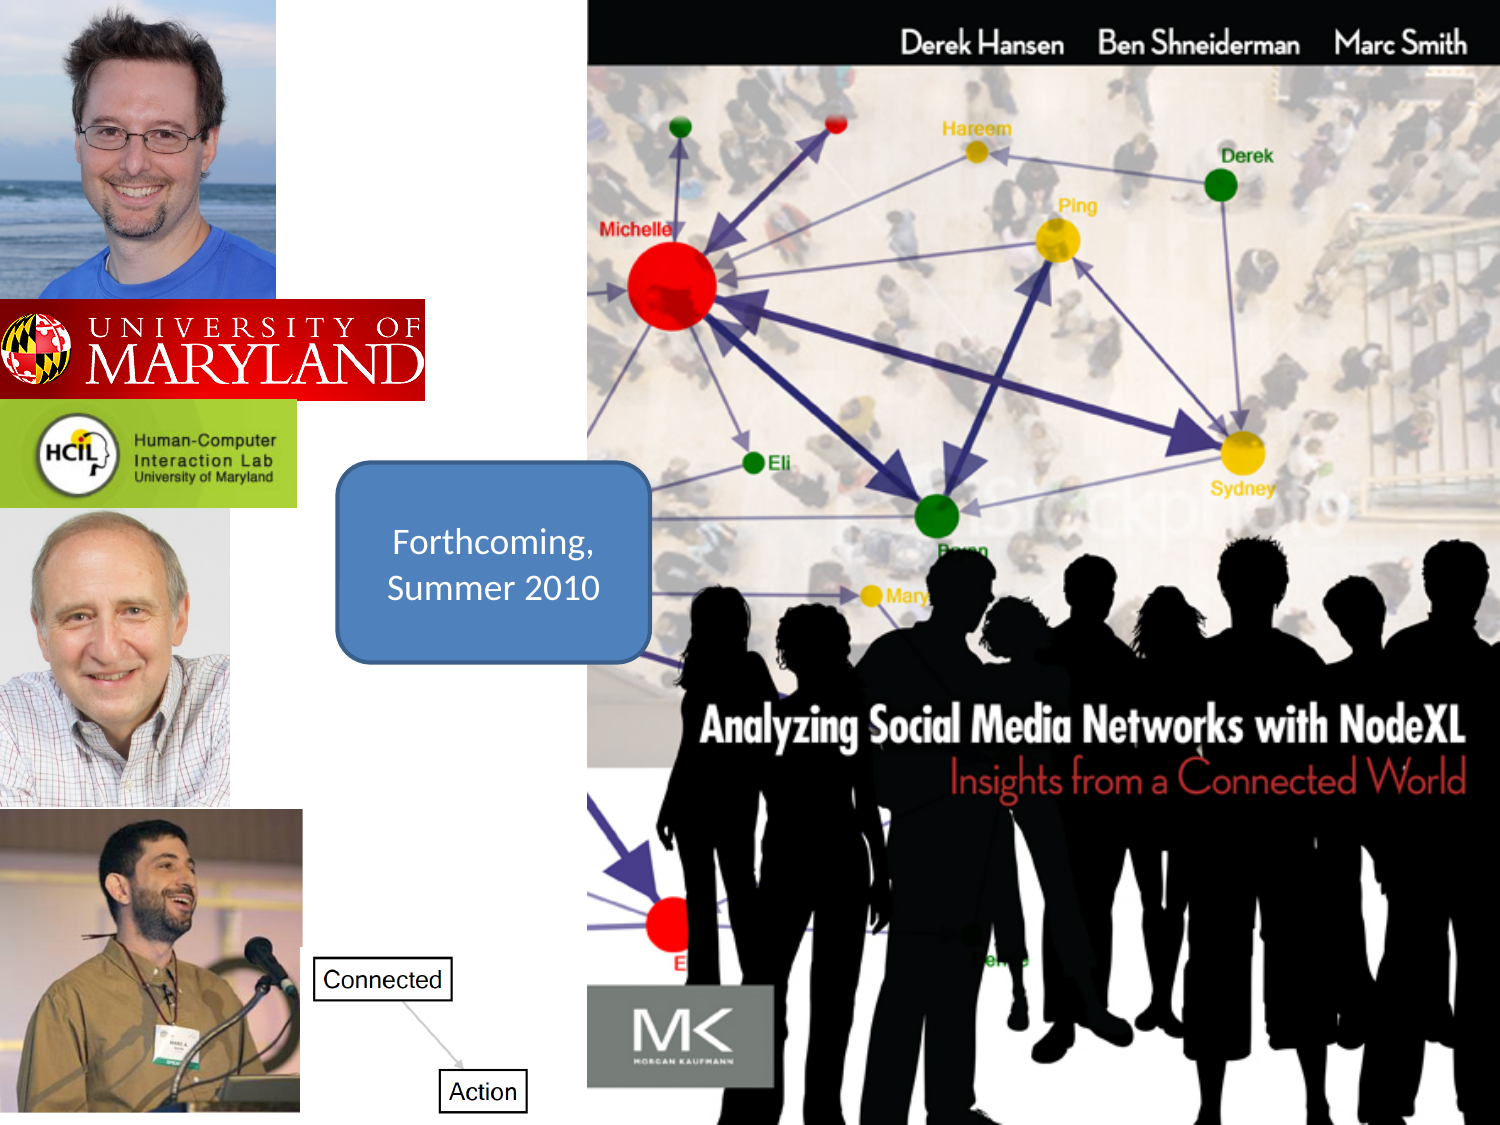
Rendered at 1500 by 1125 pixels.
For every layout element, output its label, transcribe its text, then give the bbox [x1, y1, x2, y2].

text_box Forthcoming, Summer 2010 [335, 460, 582, 665]
picture [0, 0, 426, 807]
picture [587, 0, 1500, 1125]
picture [0, 808, 540, 1125]
